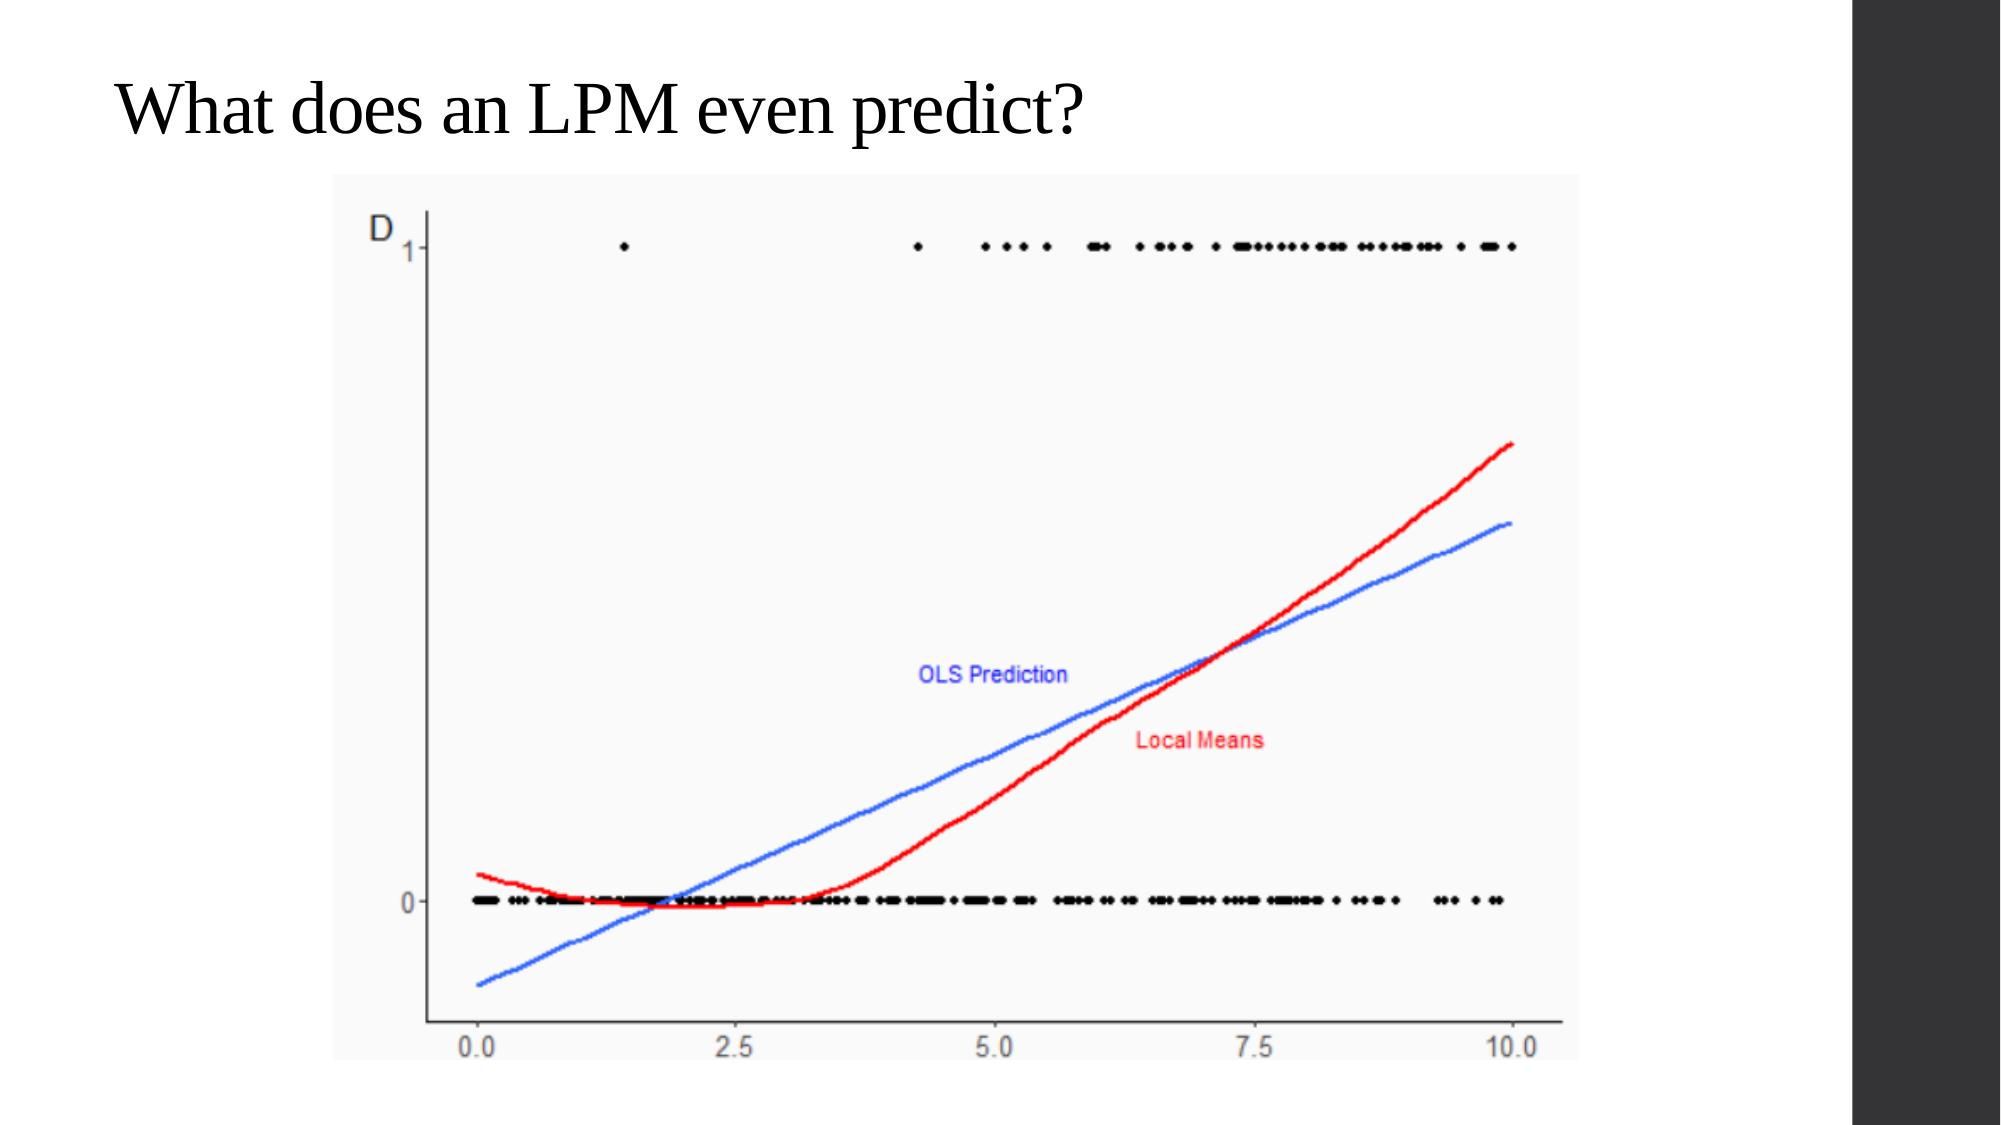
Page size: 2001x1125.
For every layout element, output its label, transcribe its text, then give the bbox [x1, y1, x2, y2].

picture [333, 174, 1579, 1060]
title What does an LPM even predict? [99, 55, 1813, 158]
